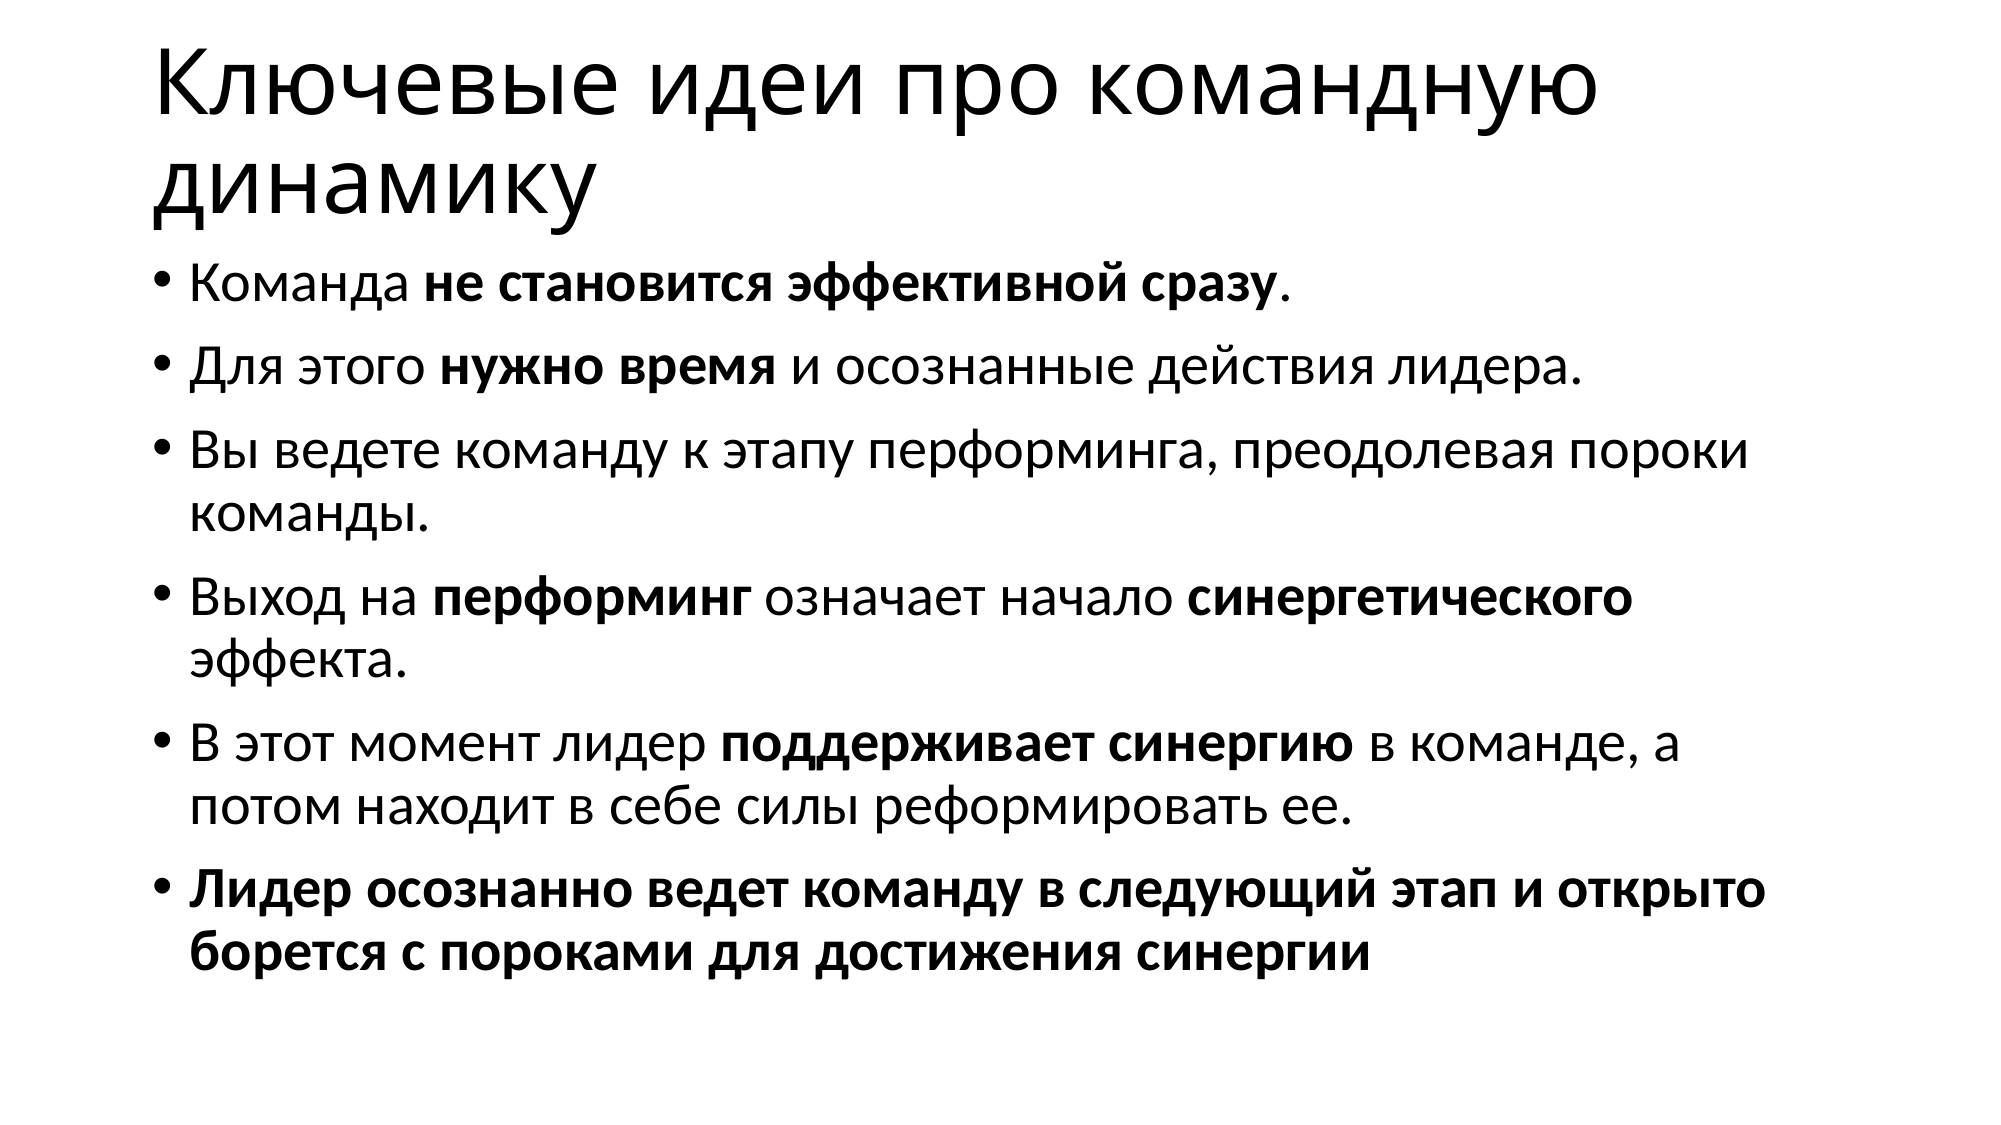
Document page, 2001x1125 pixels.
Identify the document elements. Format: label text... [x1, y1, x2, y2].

list Команда не становится эффективной сразу. Для этого нужно время и осознанные действия лидера. Вы ведете команду к этапу перформинга, преодолевая пороки команды. Выход на перформинг означает начало синергетического эффекта. В этот момент лидер поддерживает синергию в команде, а потом находит в себе силы реформировать ее. Лидер осознанно ведет команду в следующий этап и открыто борется с пороками для достижения синергии [137, 243, 1863, 1014]
title Ключевые идеи про командную динамику [137, 59, 1863, 209]
